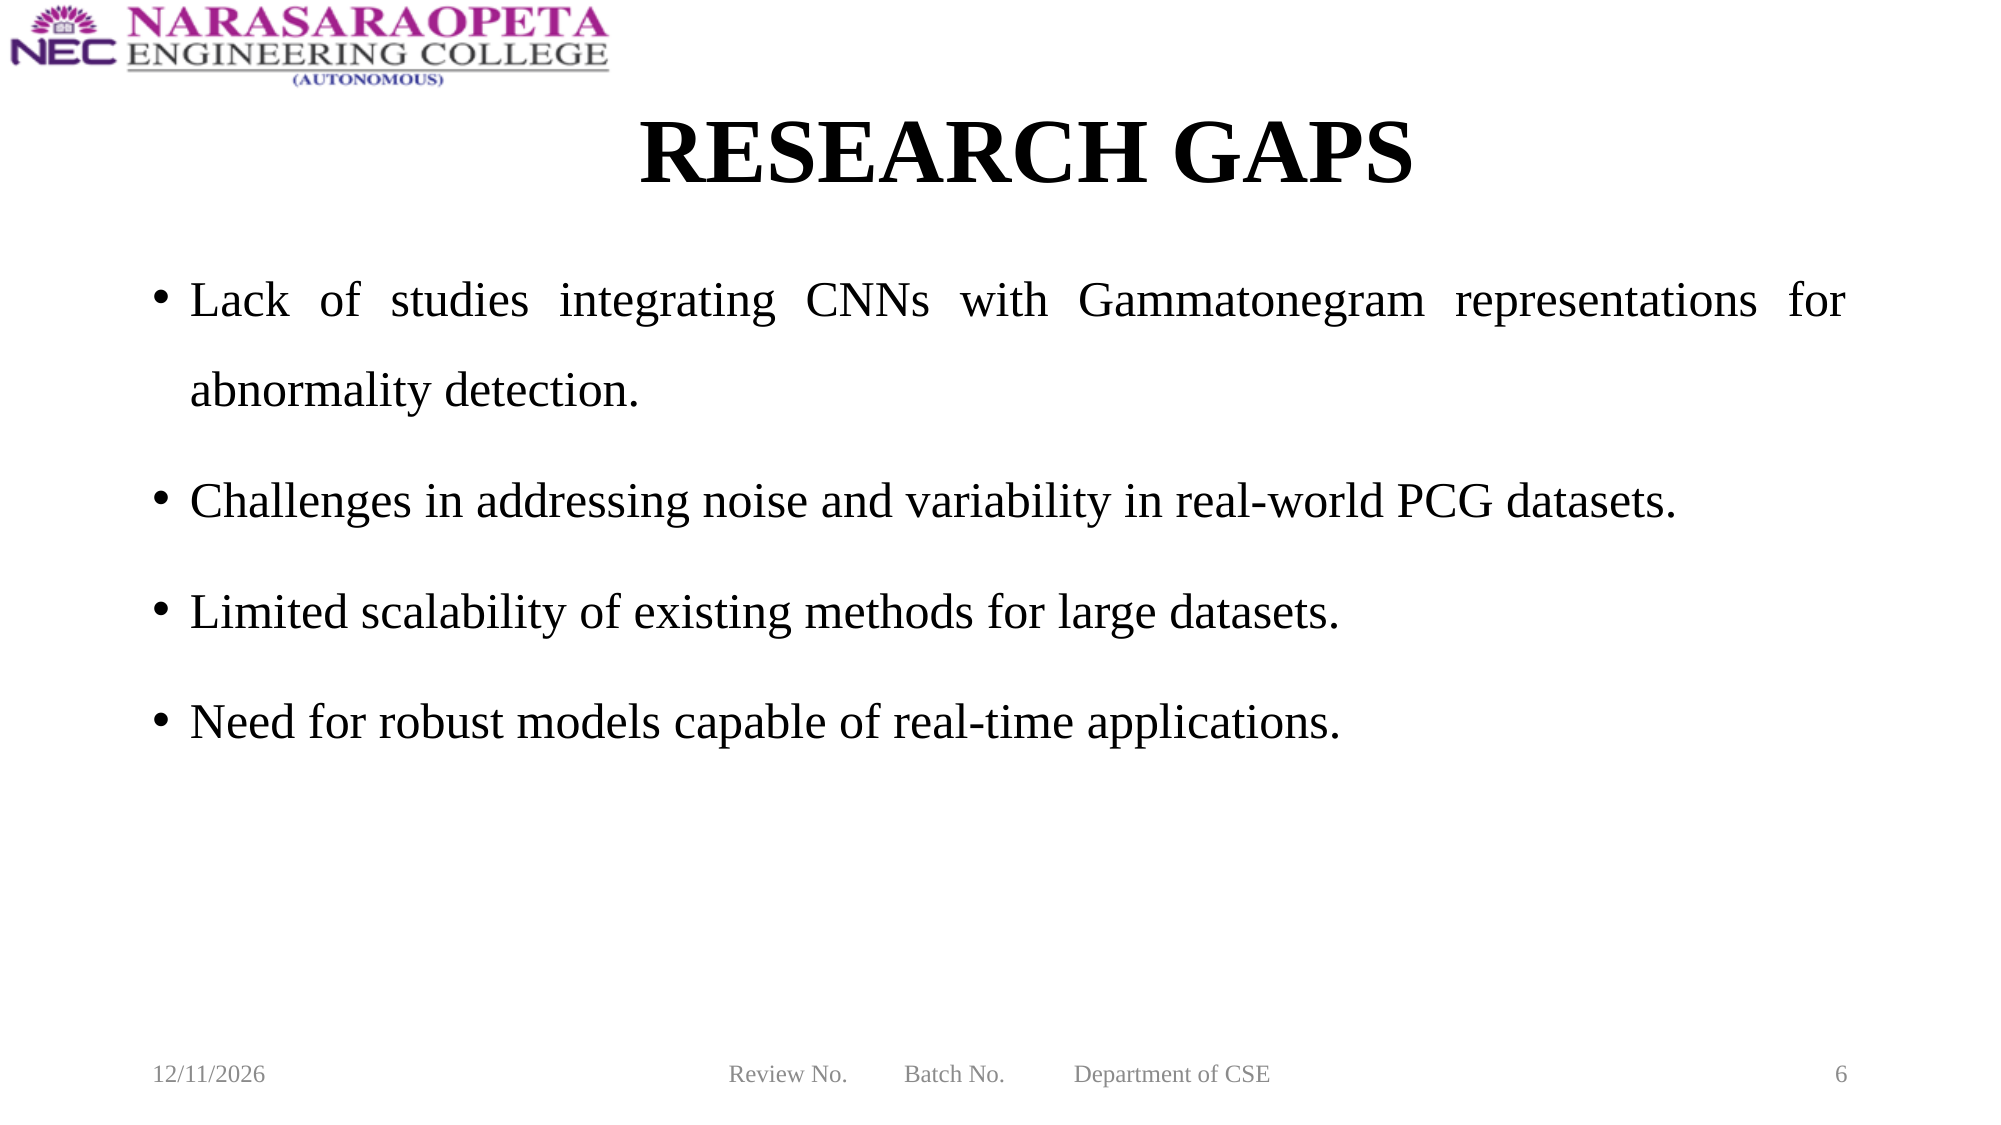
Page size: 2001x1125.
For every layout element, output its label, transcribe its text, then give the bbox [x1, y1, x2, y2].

slide_number 6 [1412, 1042, 1863, 1103]
footer Review No. Batch No. Department of CSE [662, 1042, 1338, 1103]
list Lack of studies integrating CNNs with Gammatonegram representations for abnormality detection. Challenges in addressing noise and variability in real-world PCG datasets. Limited scalability of existing methods for large datasets. Need for robust models capable of real-time applications. [137, 228, 1863, 943]
picture [0, 0, 1280, 719]
title RESEARCH GAPS [193, 59, 1863, 228]
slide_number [137, 1042, 588, 1103]
